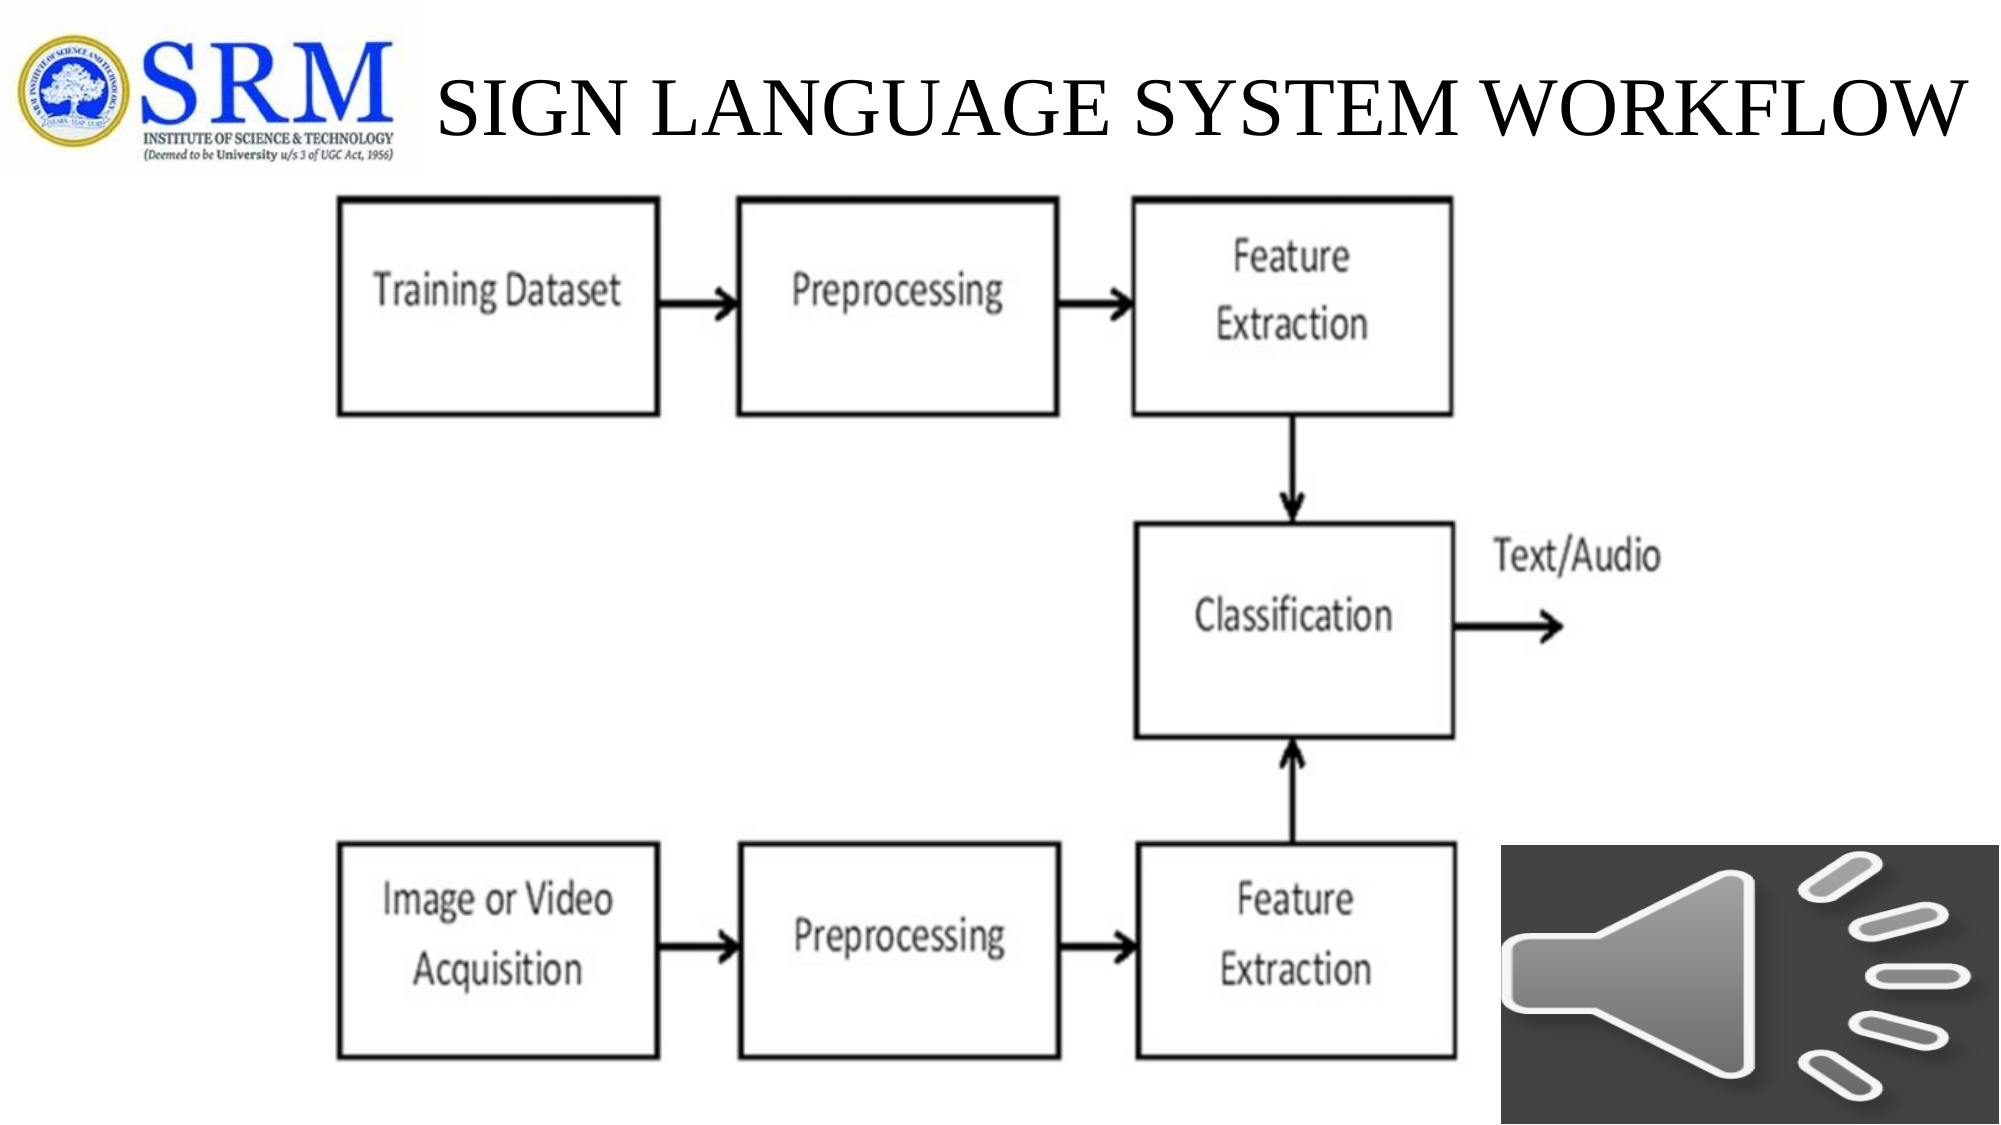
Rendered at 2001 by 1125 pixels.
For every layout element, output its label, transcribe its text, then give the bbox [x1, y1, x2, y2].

picture [0, 0, 426, 176]
picture [335, 189, 2000, 1125]
title SIGN LANGUAGE SYSTEM WORKFLOW [424, 0, 2000, 218]
